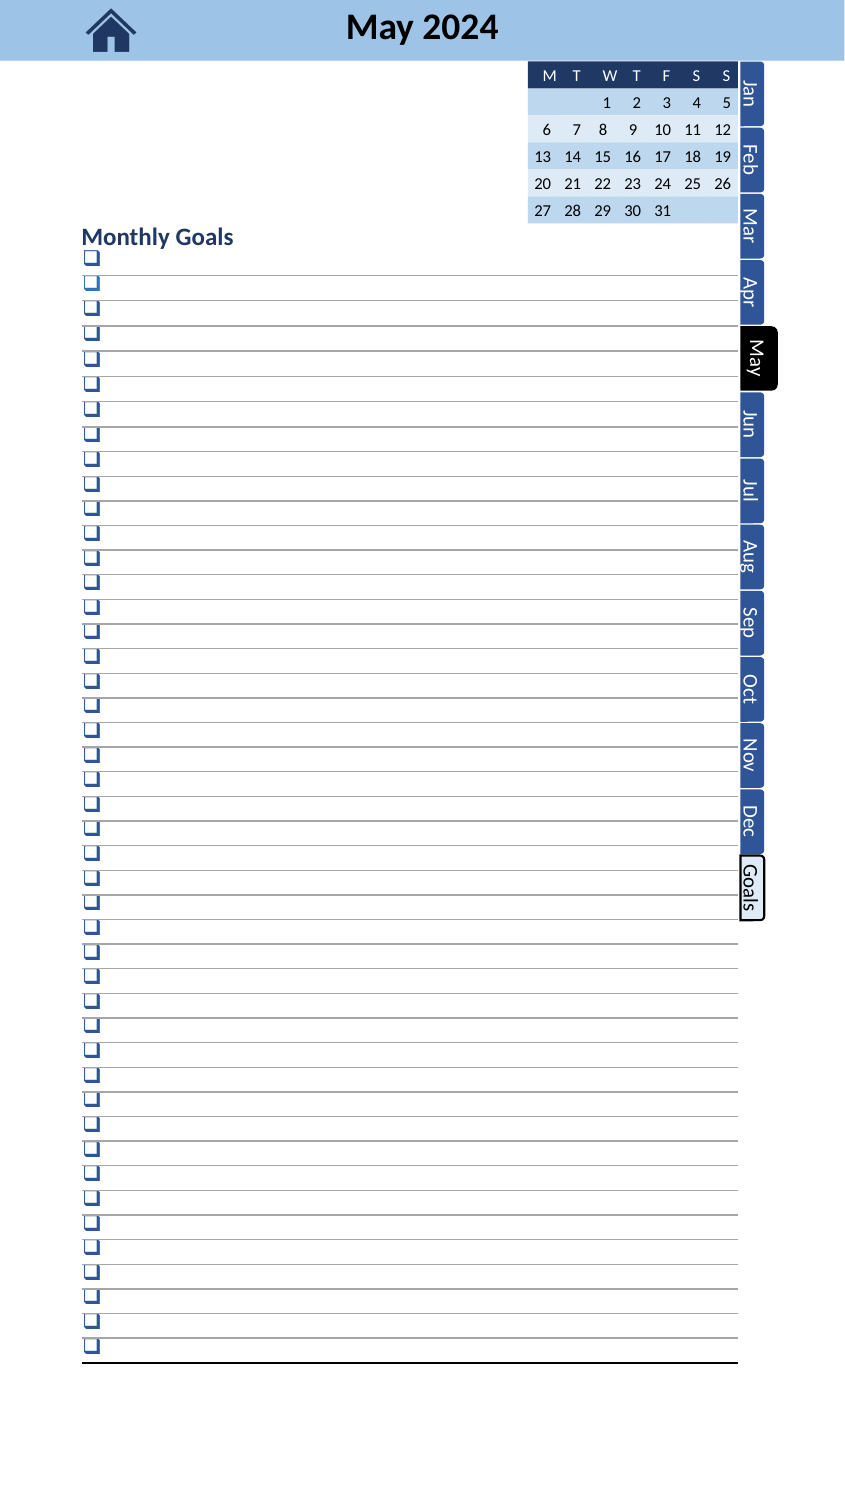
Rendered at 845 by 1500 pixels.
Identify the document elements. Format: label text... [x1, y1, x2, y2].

picture [82, 1, 140, 59]
list May 2024 [190, 0, 655, 61]
